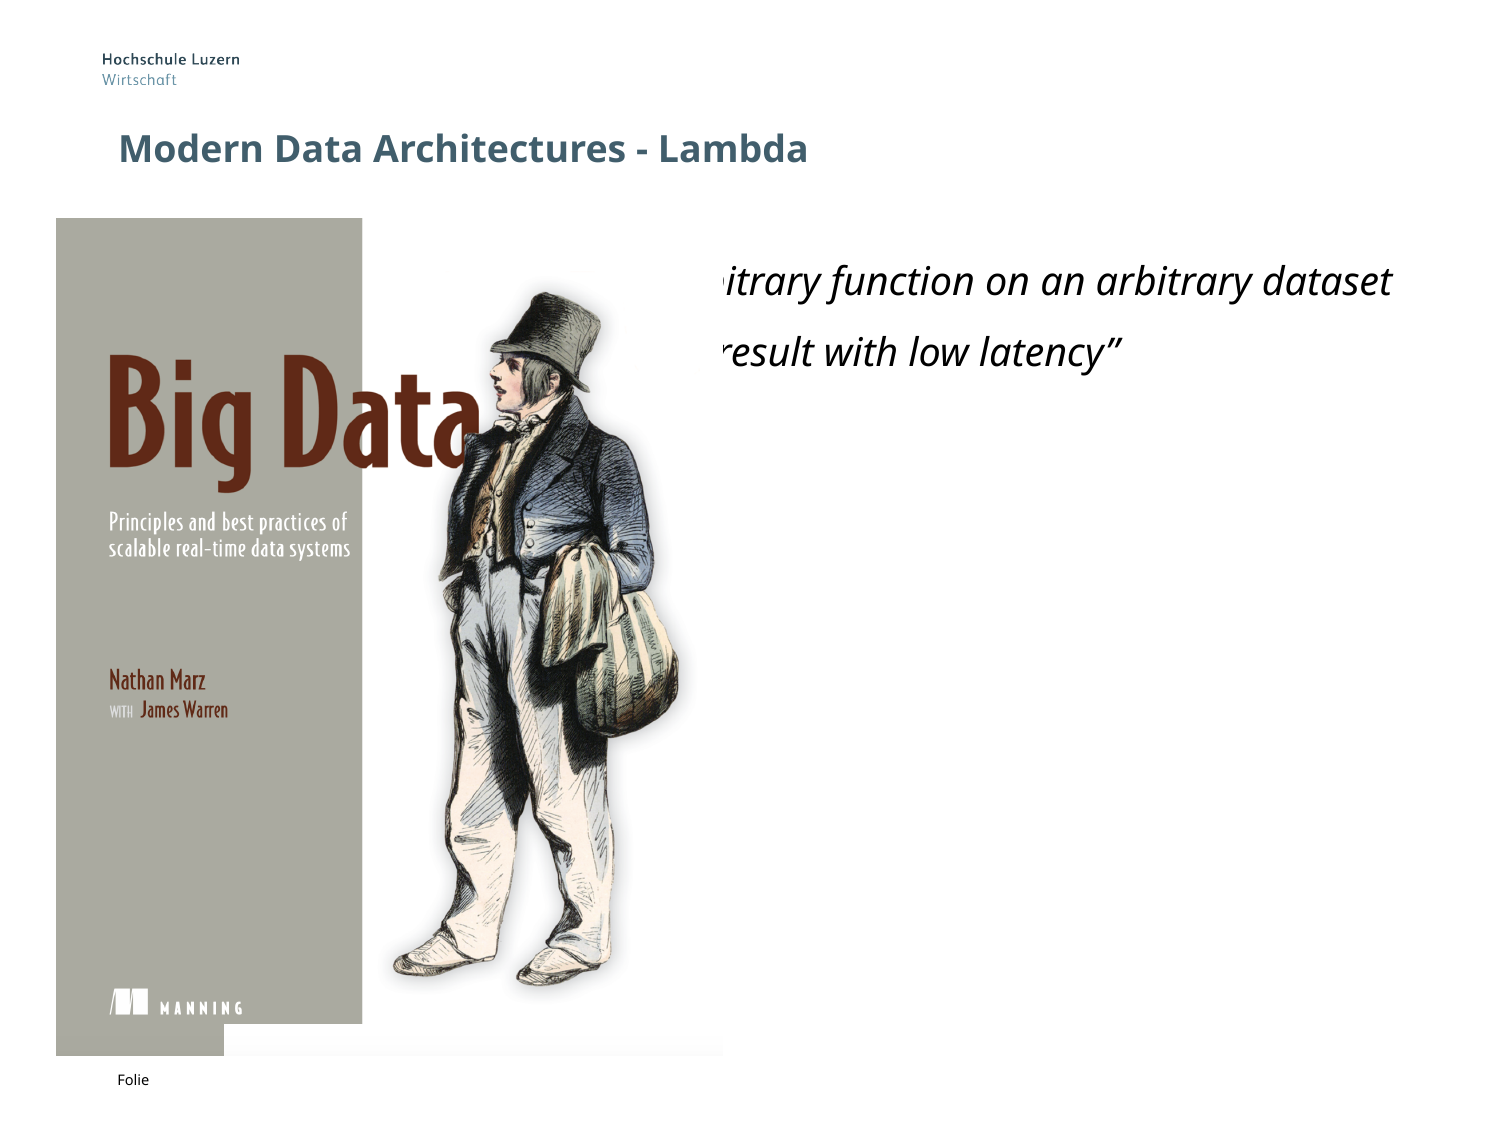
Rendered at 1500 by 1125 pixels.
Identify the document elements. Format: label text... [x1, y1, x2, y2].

list “An approach to implement an arbitrary function on an arbitrary dataset and having the function return its result with low latency” All clear? Good, we’re done! [725, 220, 1447, 891]
picture [102, 53, 239, 85]
picture [56, 218, 723, 1056]
title Modern Data Architectures - Lambda [106, 113, 1447, 194]
